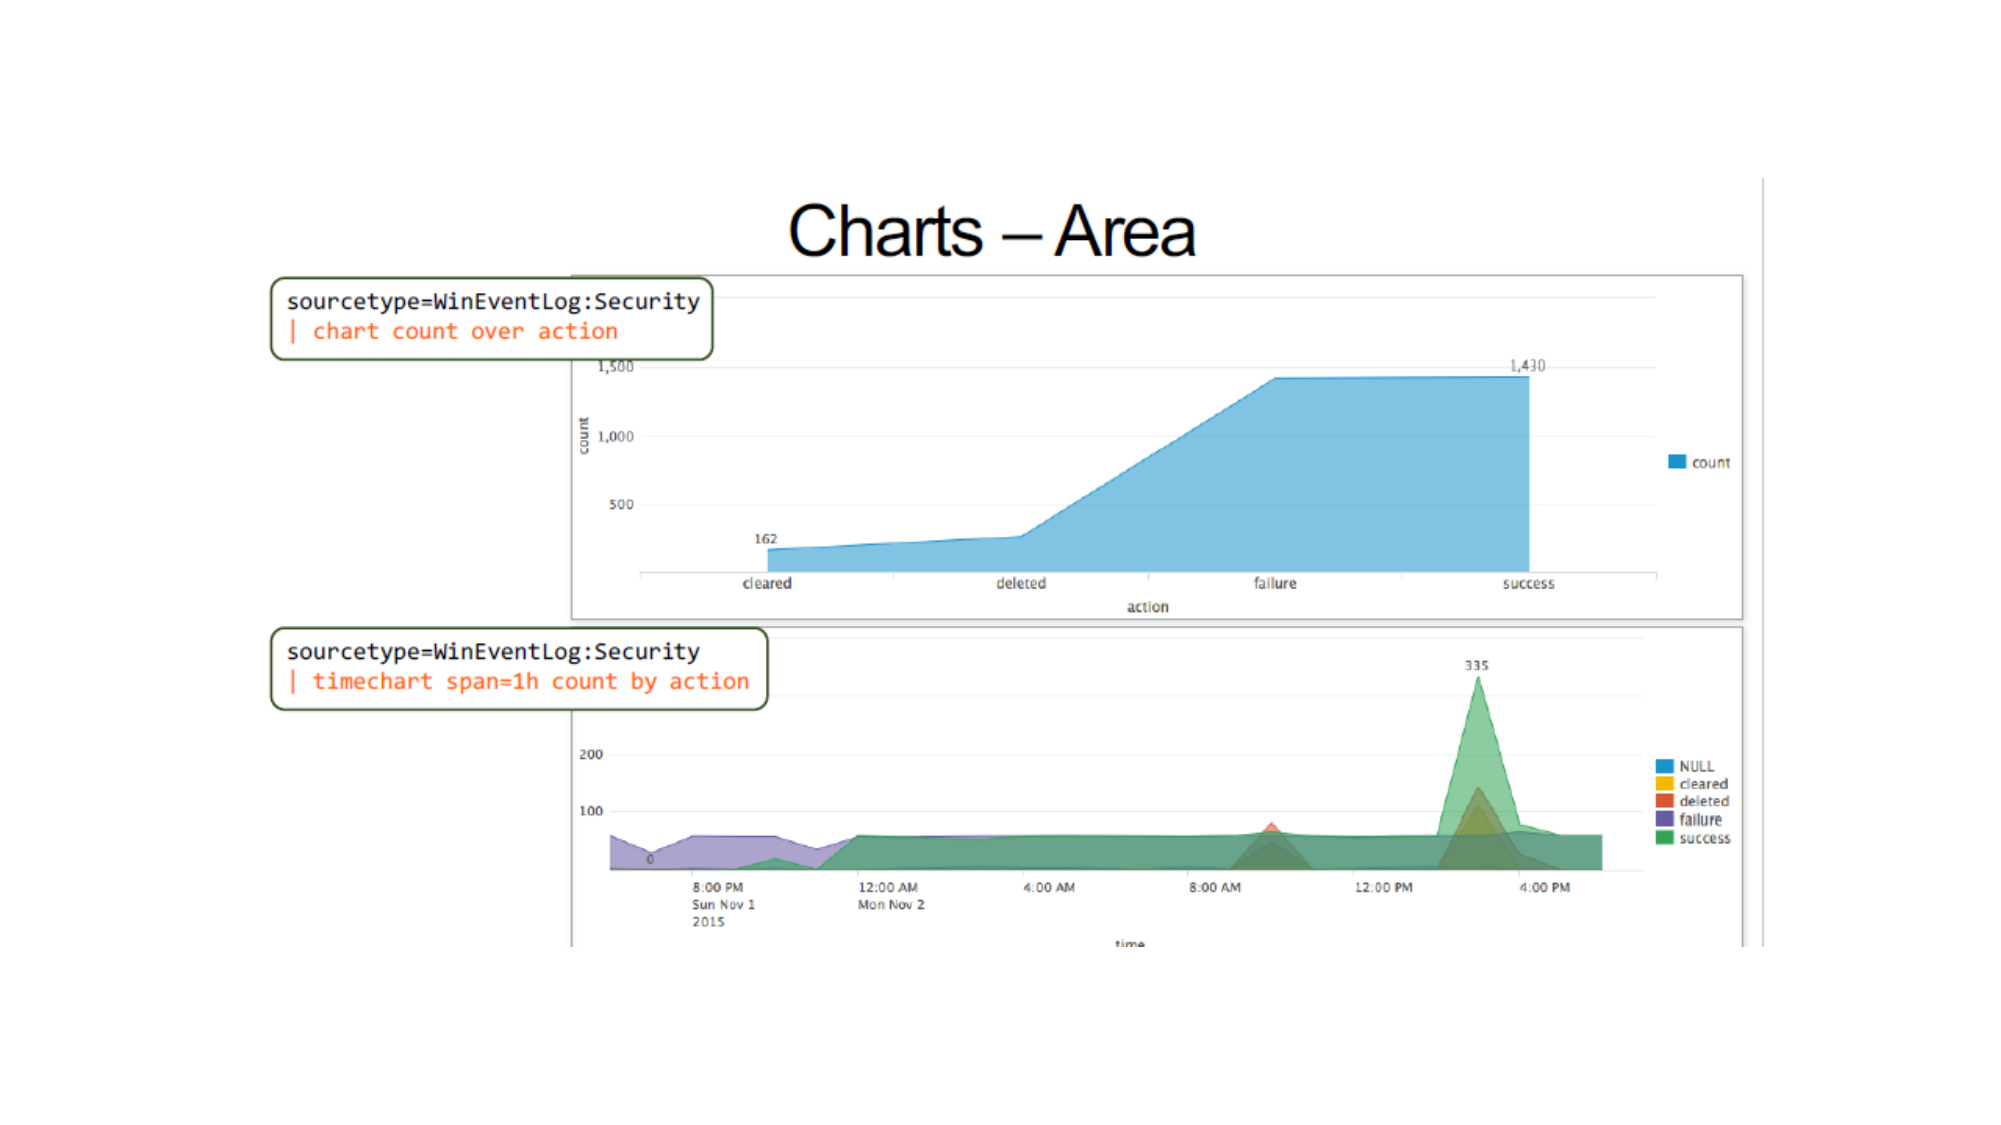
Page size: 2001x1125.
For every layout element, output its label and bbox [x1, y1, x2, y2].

picture [235, 178, 1764, 947]
